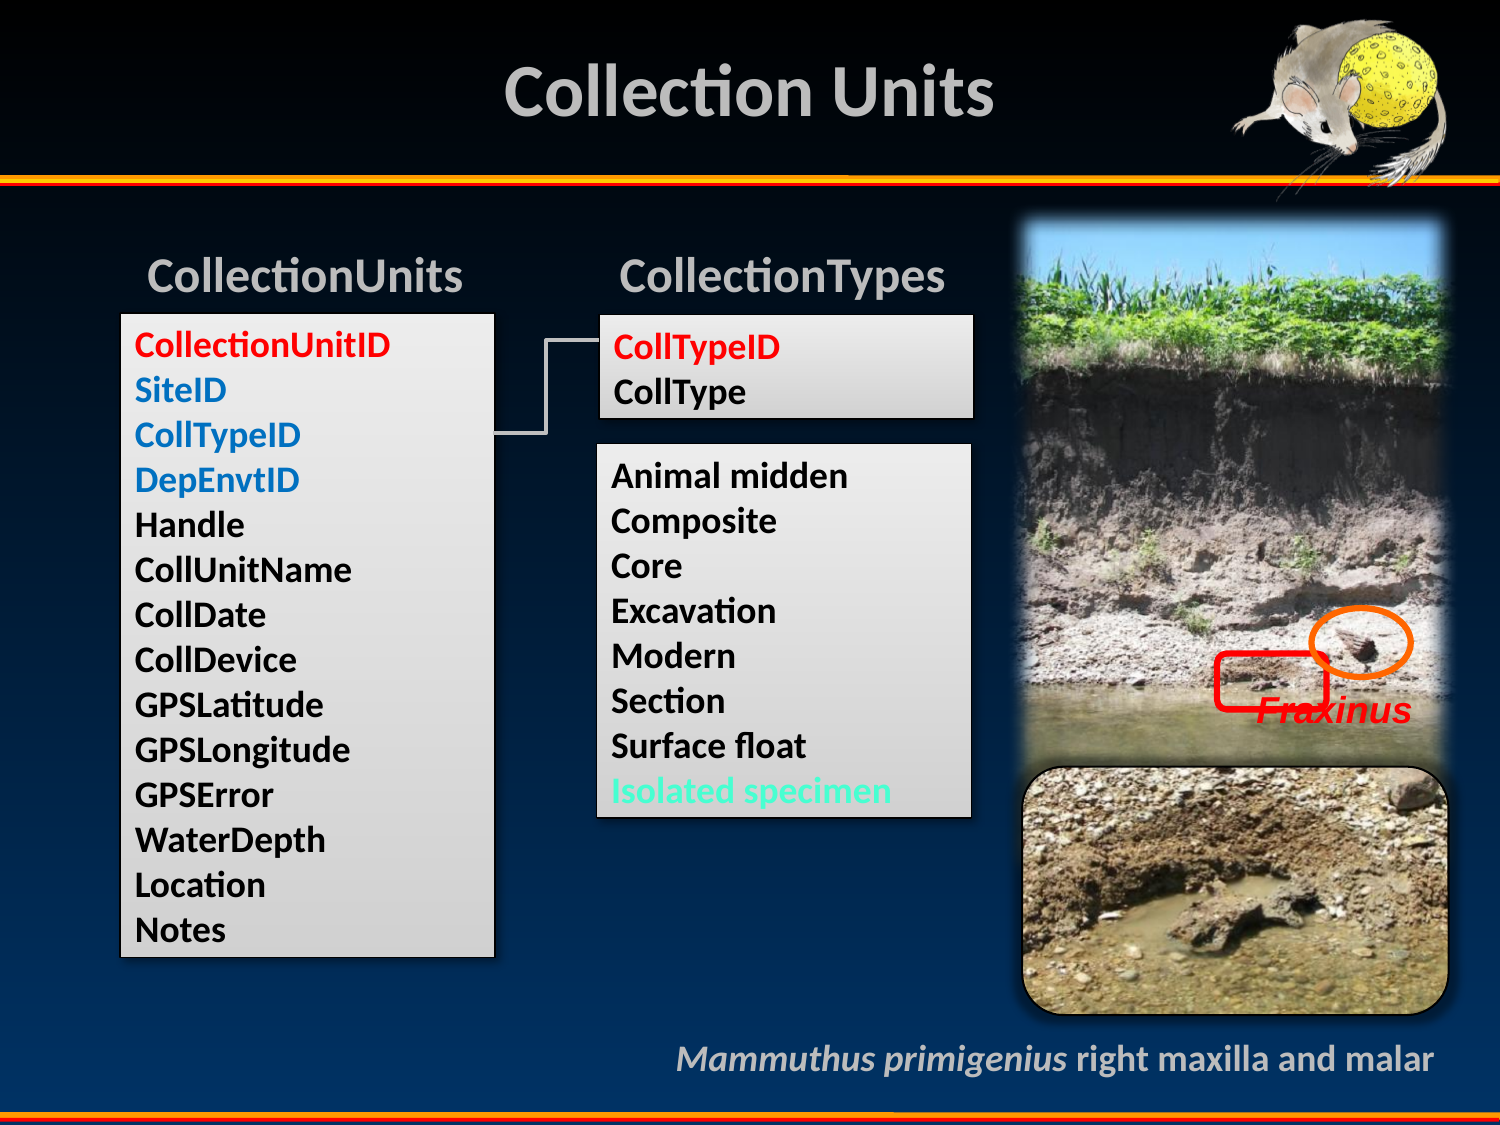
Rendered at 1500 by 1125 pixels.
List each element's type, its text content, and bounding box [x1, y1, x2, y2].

text_box CollTypeID CollType [598, 314, 975, 420]
text_box Mammuthus primigenius right maxilla and malar [660, 1026, 1451, 1087]
picture [1006, 0, 1500, 1016]
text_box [492, 339, 599, 434]
text_box CollectionTypes [604, 235, 961, 311]
text_box Collection Units [489, 34, 1011, 139]
text_box CollectionUnitID SiteID CollTypeID DepEnvtID Handle CollUnitName CollDate CollDevice GPSLatitude GPSLongitude GPSError WaterDepth Location Notes [119, 312, 496, 958]
text_box Animal midden Composite Core Excavation Modern Section Surface float Isolated specimen [596, 443, 972, 819]
text_box CollectionUnits [132, 235, 479, 311]
